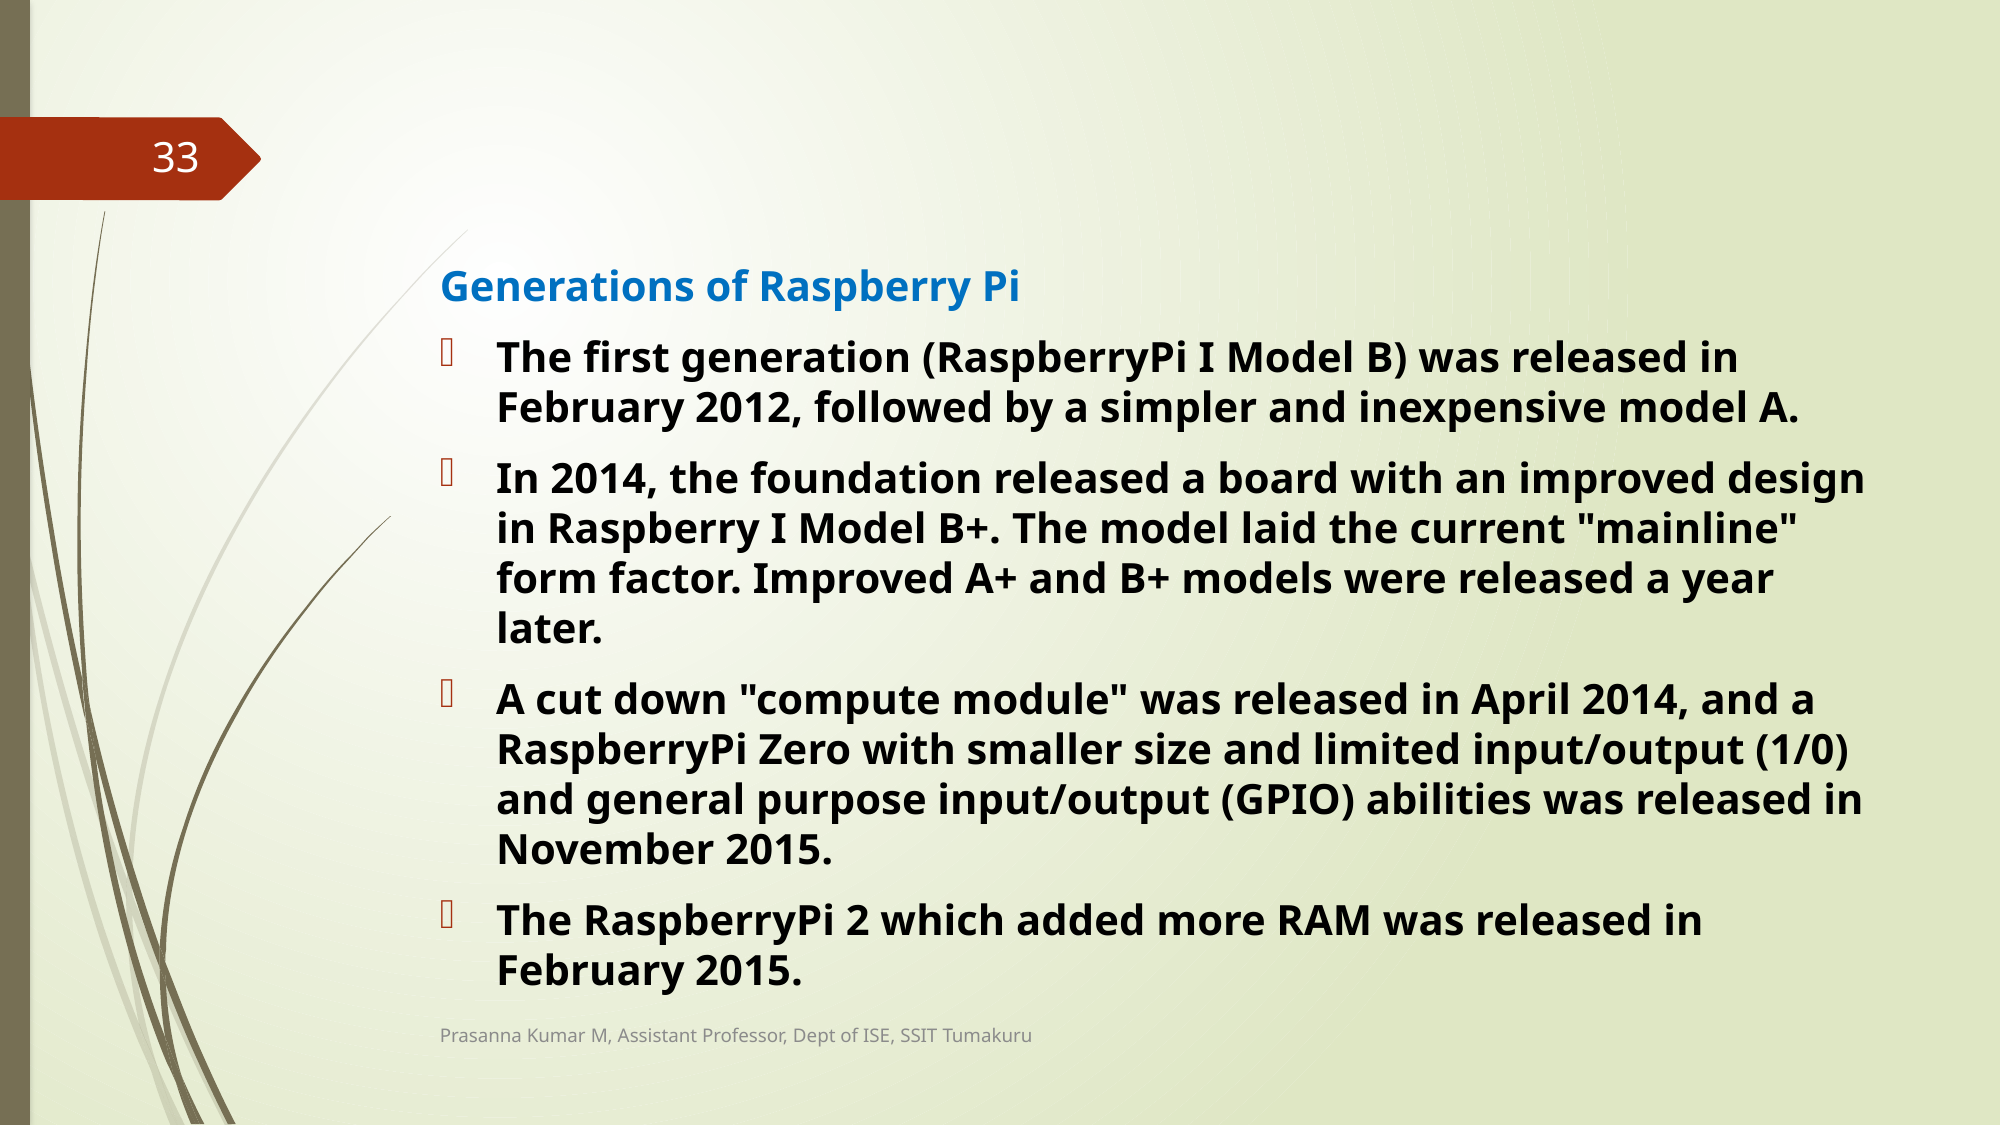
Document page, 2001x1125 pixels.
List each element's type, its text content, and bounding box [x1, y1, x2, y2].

list Generations of Raspberry Pi The first generation (RaspberryPi I Model B) was released in February 2012, followed by a simpler and inexpensive model A. In 2014, the foundation released a board with an improved design in Raspberry I Model B+. The model laid the current "mainline" form factor. Improved A+ and B+ models were released a year later. A cut down "compute module" was released in April 2014, and a RaspberryPi Zero with smaller size and limited input/output (1/0) and general purpose input/output (GPIO) abilities was released in November 2015. The RaspberryPi 2 which added more RAM was released in February 2015. [424, 252, 1888, 1088]
slide_number 33 [87, 129, 216, 190]
footer Prasanna Kumar M, Assistant Professor, Dept of ISE, SSIT Tumakuru [424, 1006, 1675, 1067]
